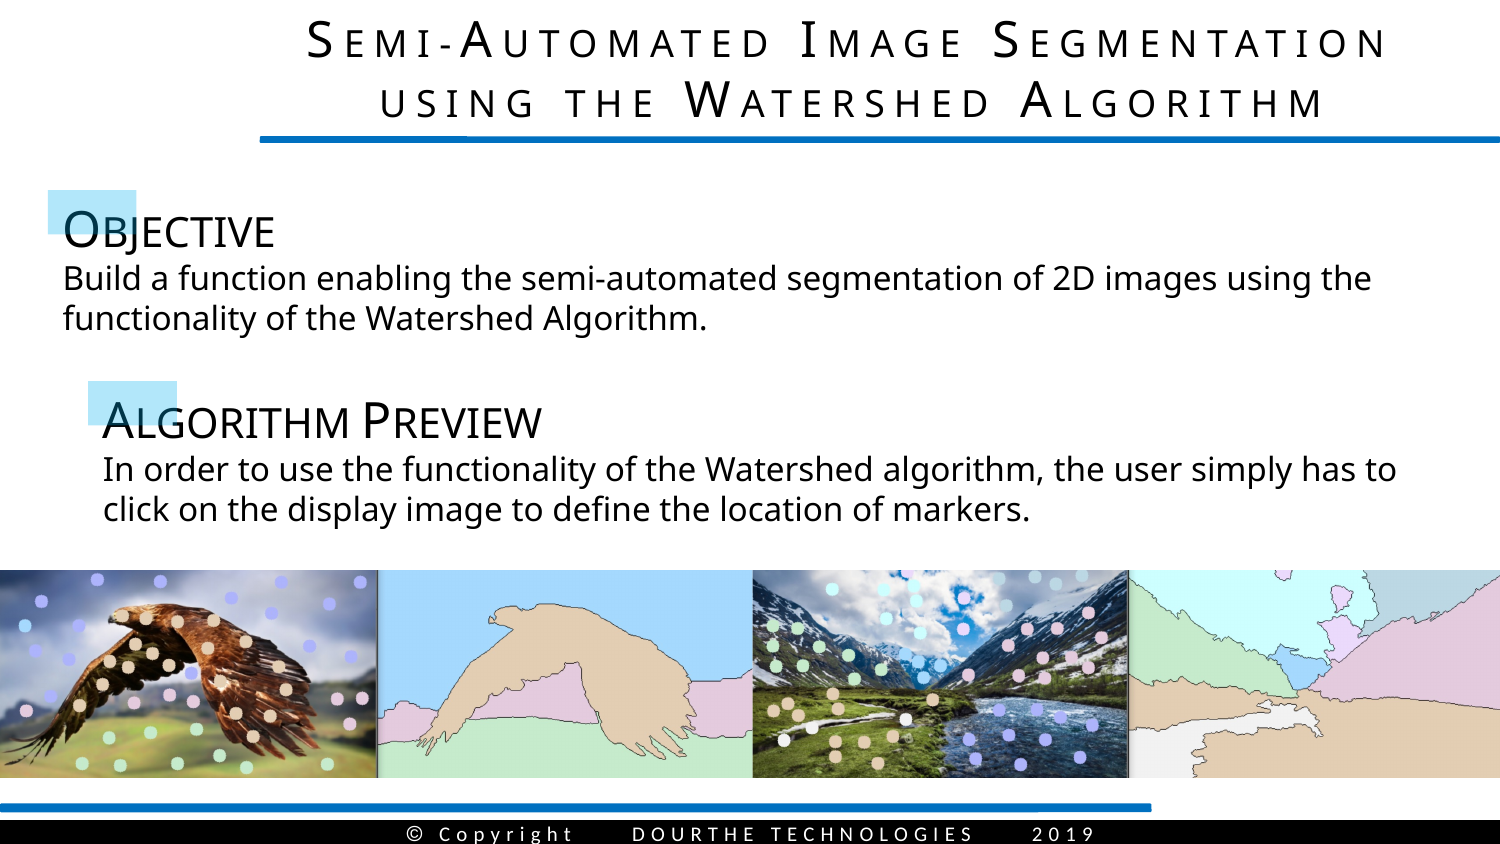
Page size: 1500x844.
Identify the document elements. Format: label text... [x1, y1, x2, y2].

text_box ALGORITHM PREVIEW In order to use the functionality of the Watershed algorithm, the user simply has to click on the display image to define the location of markers. [88, 381, 1452, 536]
text_box  Copyright DOURTHE TECHNOLOGIES 2019 [0, 820, 1500, 844]
text_box [0, 802, 1153, 814]
text_box SEMI-AUTOMATED IMAGE SEGMENTATION USING THE WATERSHED ALGORITHM [201, 0, 1500, 135]
text_box [258, 135, 1500, 145]
picture [0, 570, 1500, 778]
text_box OBJECTIVE Build a function enabling the semi-automated segmentation of 2D images using the functionality of the Watershed Algorithm. [48, 190, 1452, 345]
text_box [47, 189, 138, 235]
text_box [87, 380, 178, 426]
